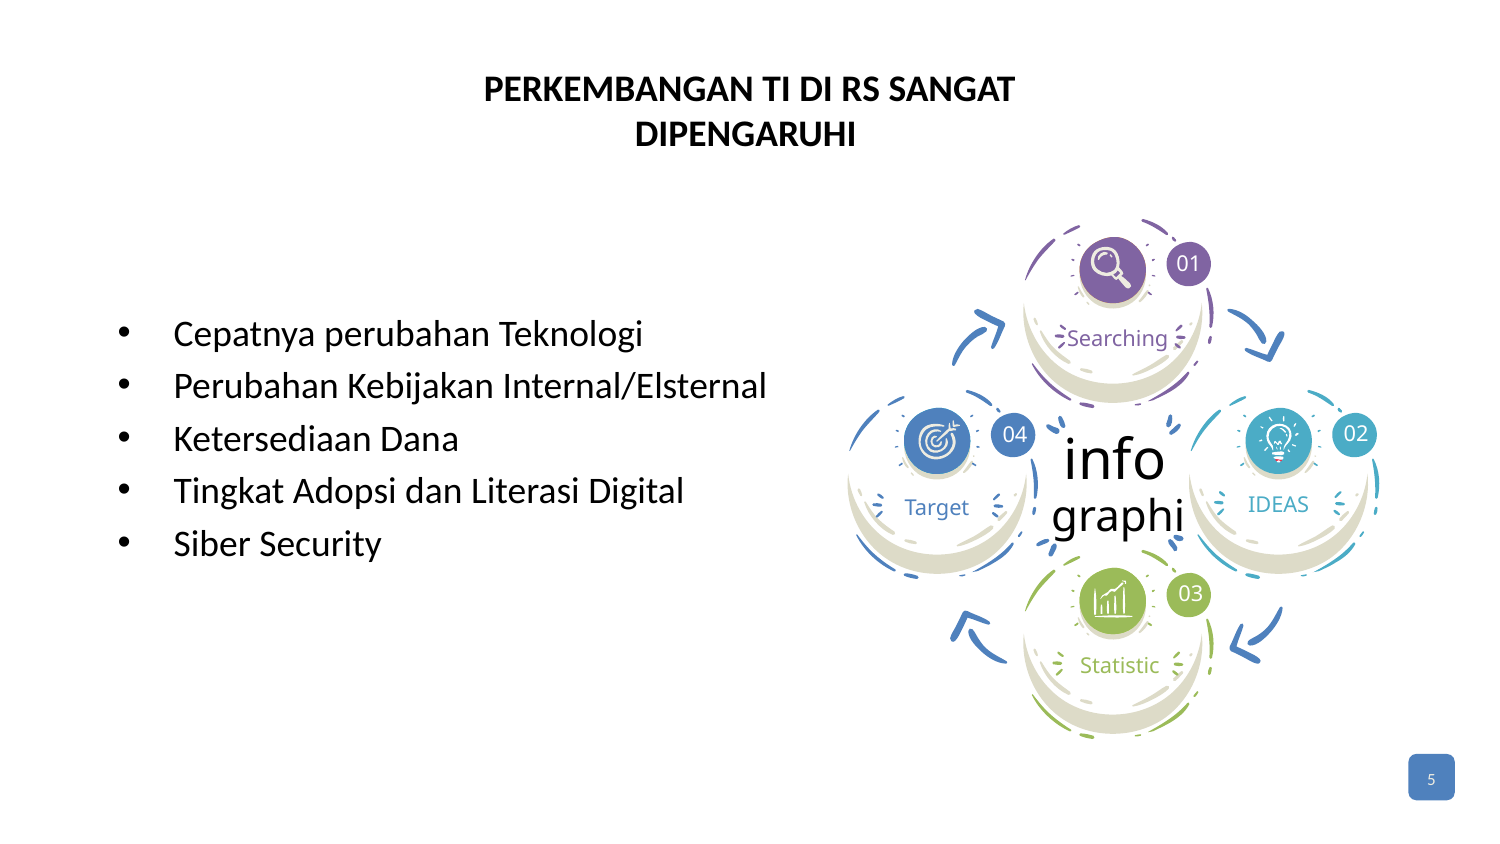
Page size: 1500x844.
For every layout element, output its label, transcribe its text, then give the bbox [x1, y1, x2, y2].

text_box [840, 218, 1382, 740]
list PERKEMBANGAN TI DI RS SANGAT DIPENGARUHI [389, 56, 1111, 148]
text_box Cepatnya perubahan Teknologi Perubahan Kebijakan Internal/Elsternal Ketersediaan Dana Tingkat Adopsi dan Literasi Digital Siber Security [102, 301, 1043, 804]
